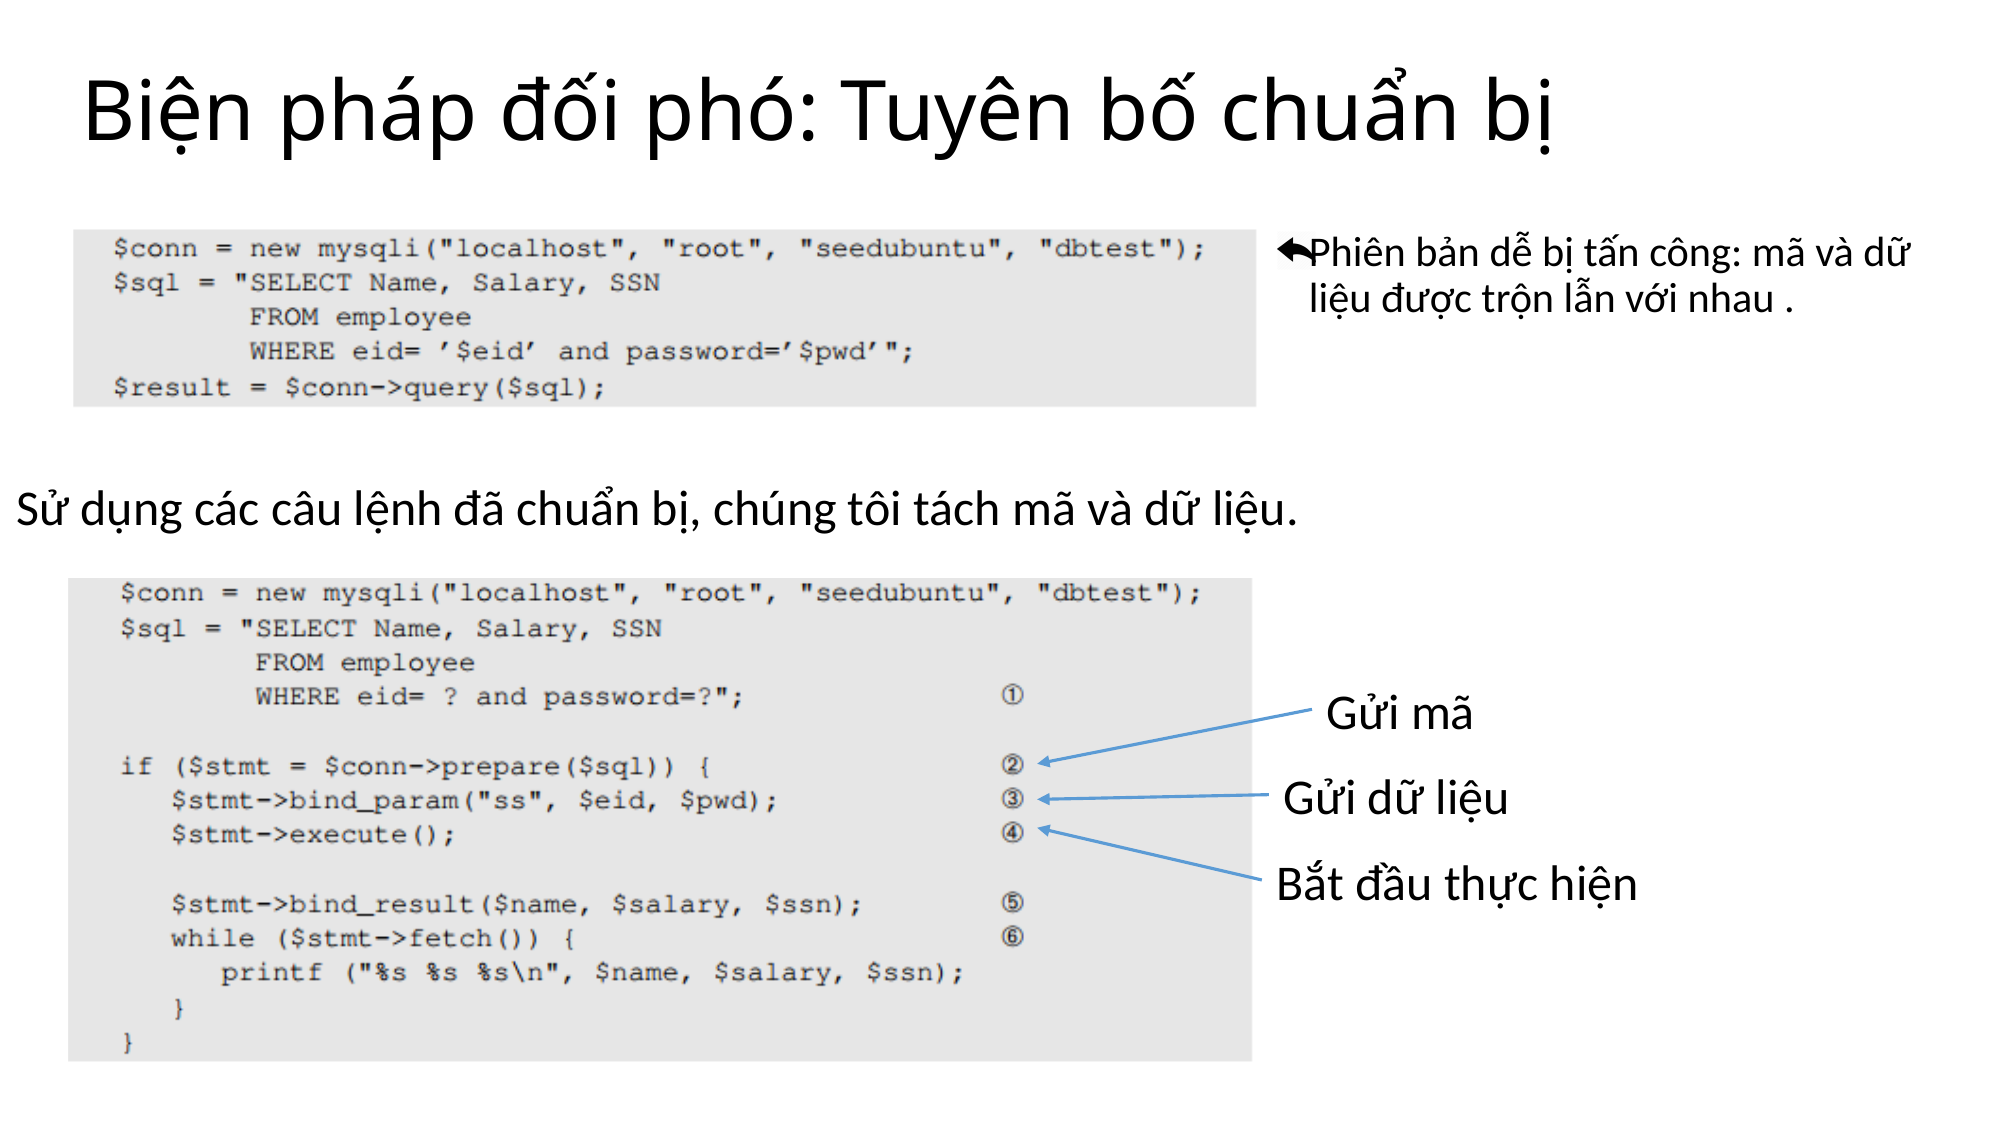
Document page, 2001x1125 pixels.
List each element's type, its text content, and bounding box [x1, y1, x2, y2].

text_box Phiên bản dễ bị tấn công: mã và dữ liệu được trộn lẫn với nhau . [1262, 222, 1928, 332]
picture [73, 223, 1263, 412]
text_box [1037, 827, 1287, 881]
text_box Gửi dữ liệu [1268, 757, 1525, 832]
picture [68, 578, 1258, 1068]
text_box Gửi mã [1311, 671, 1491, 747]
text_box Bắt đầu thực hiện [1261, 842, 1654, 918]
text_box Sử dụng các câu lệnh đã chuẩn bị, chúng tôi tách mã và dữ liệu. [1, 467, 1314, 543]
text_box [1037, 795, 1280, 800]
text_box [1037, 709, 1280, 764]
title Biện pháp đối phó: Tuyên bố chuẩn bị [66, 5, 1863, 223]
picture [1277, 231, 1316, 270]
